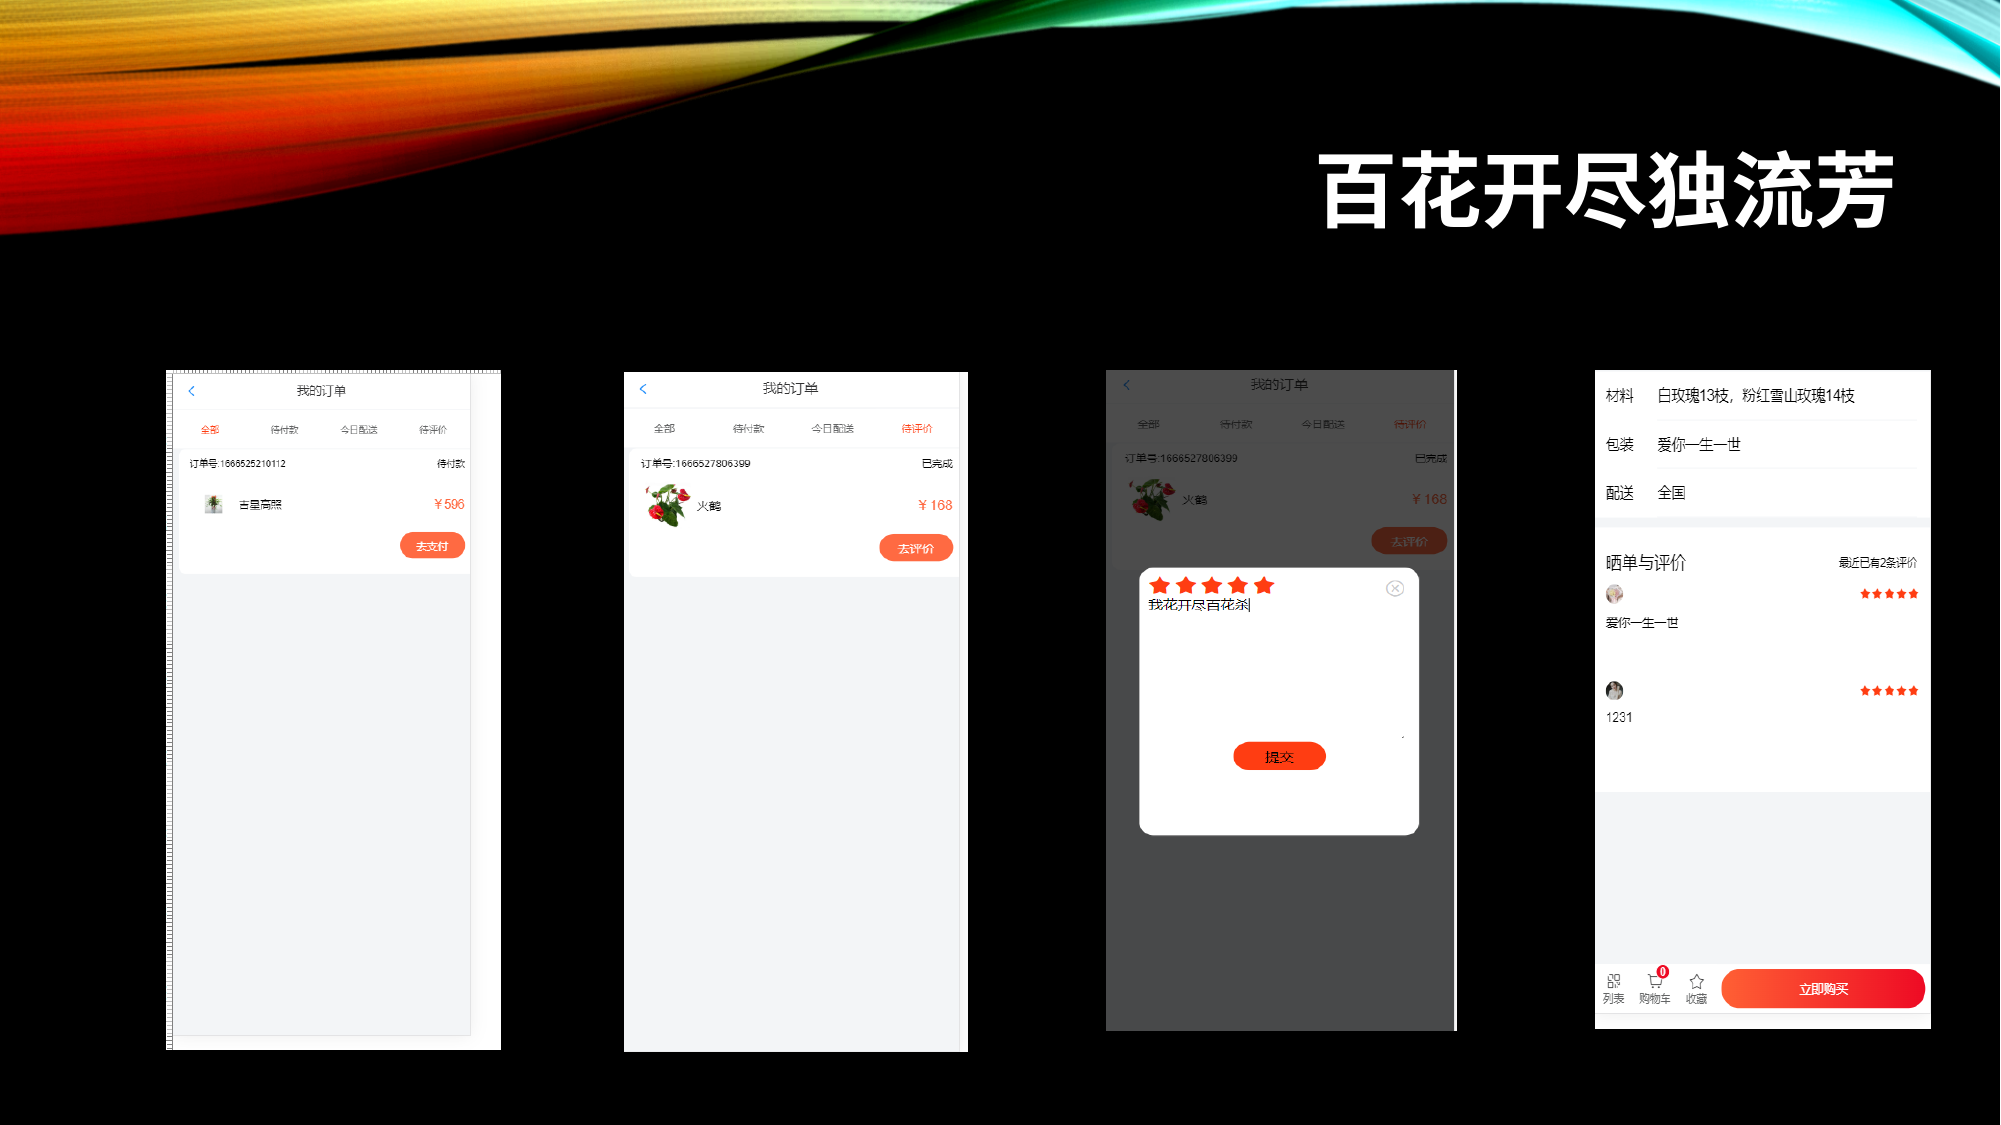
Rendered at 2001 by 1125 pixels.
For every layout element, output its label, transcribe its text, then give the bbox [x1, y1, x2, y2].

title 百花开尽独流芳 [500, 88, 1913, 301]
picture [0, 0, 2000, 237]
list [166, 370, 501, 1051]
picture [1594, 370, 1932, 1029]
picture [623, 370, 1457, 1053]
